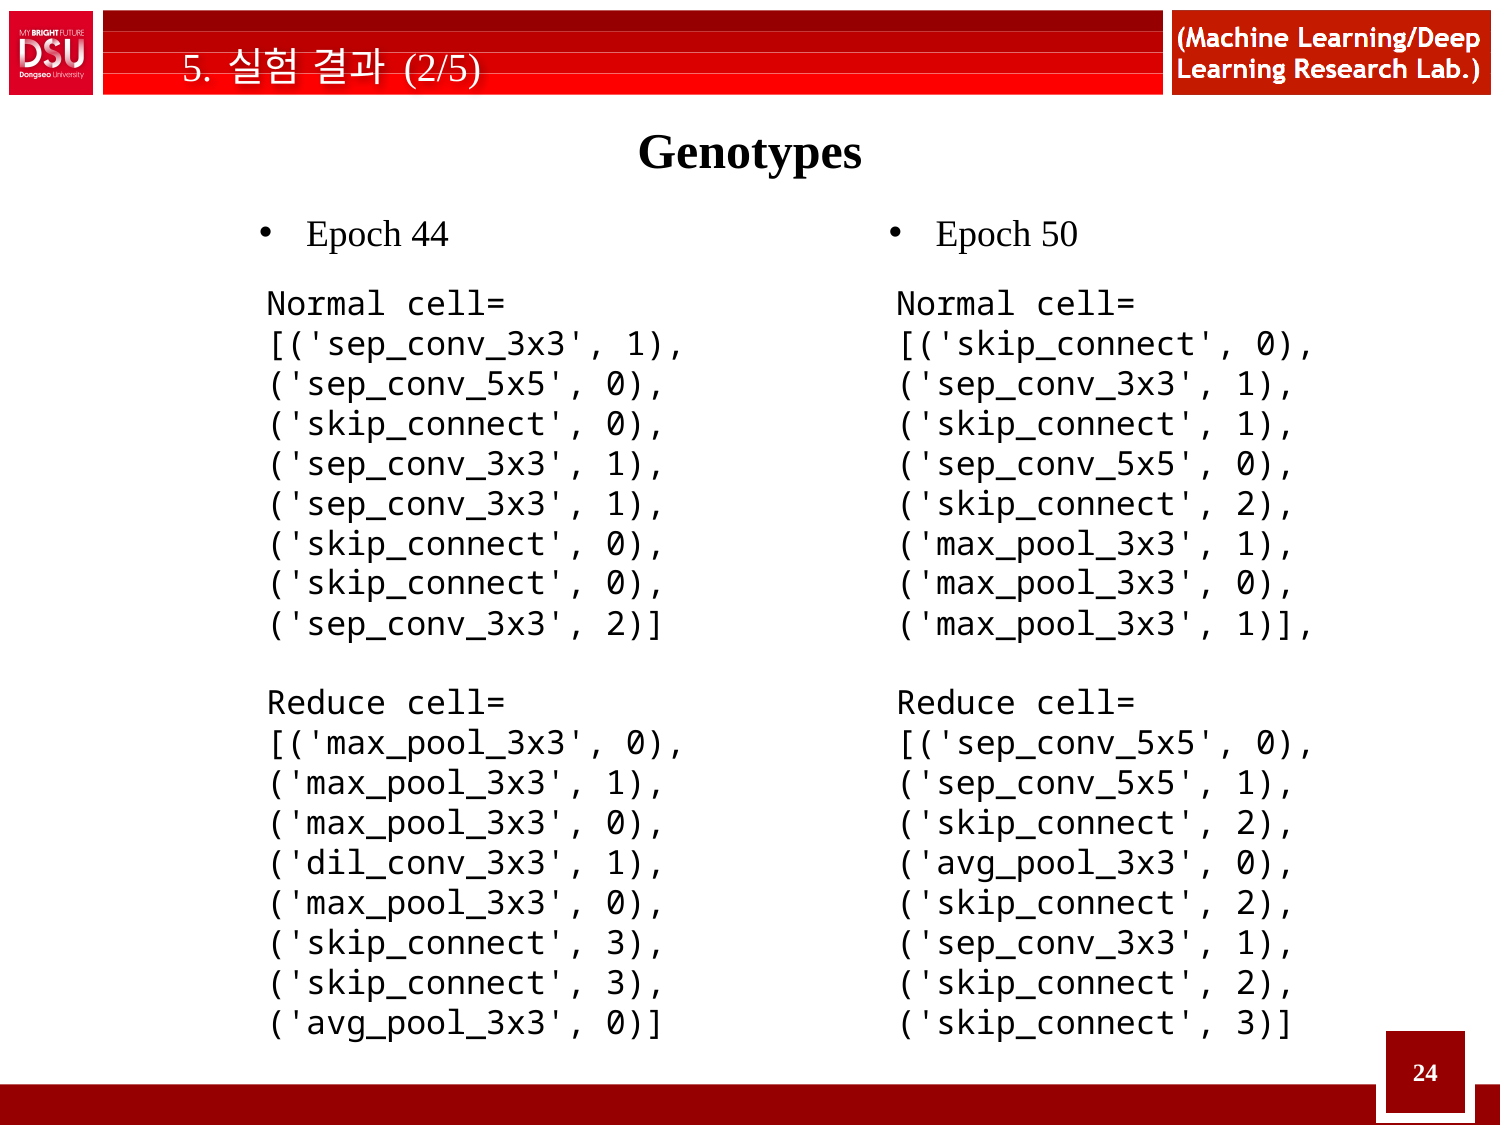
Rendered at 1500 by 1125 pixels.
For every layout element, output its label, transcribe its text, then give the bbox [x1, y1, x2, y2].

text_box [244, 201, 751, 1058]
text_box Genotypes [497, 110, 1003, 186]
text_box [873, 201, 1380, 1058]
text_box 24 [1393, 1049, 1458, 1094]
text_box [0, 1082, 1500, 1125]
text_box [1379, 1025, 1472, 1120]
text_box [0, 2, 1500, 96]
